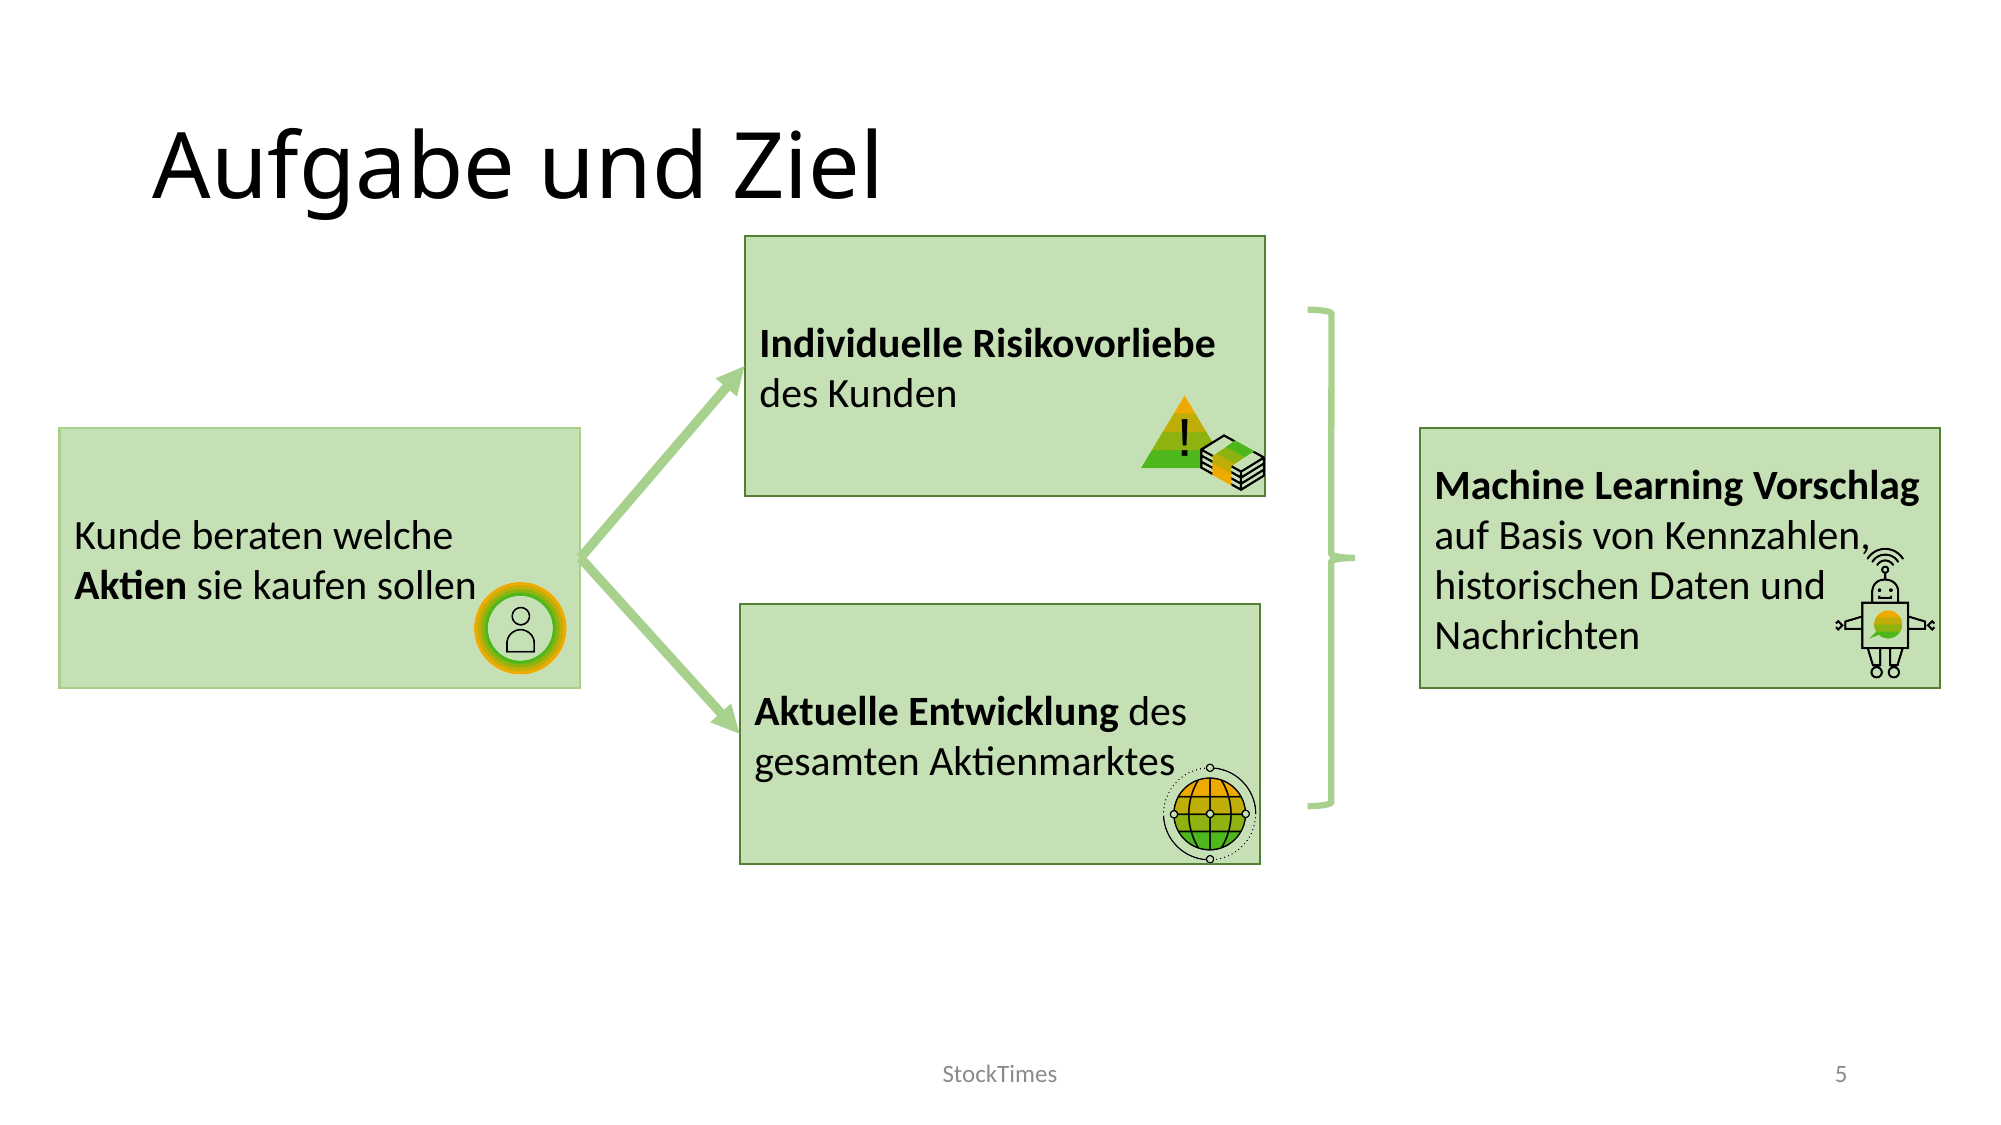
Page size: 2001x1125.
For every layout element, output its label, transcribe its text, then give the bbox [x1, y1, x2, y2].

text_box Kunde beraten welche Aktien sie kaufen sollen [58, 427, 580, 689]
text_box Aktuelle Entwicklung des gesamten Aktienmarktes [739, 603, 1261, 865]
text_box [1307, 309, 1356, 807]
footer StockTimes [662, 1042, 1338, 1103]
title Aufgabe und Ziel [137, 59, 1863, 278]
picture [1124, 365, 1285, 526]
picture [1159, 763, 1261, 864]
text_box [580, 365, 745, 558]
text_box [580, 557, 740, 734]
slide_number 5 [1412, 1042, 1863, 1103]
text_box Machine Learning Vorschlag auf Basis von Kennzahlen, historischen Daten und Nachrichten [1419, 427, 1941, 689]
picture [1810, 538, 1960, 688]
picture [460, 568, 581, 689]
text_box Individuelle Risikovorliebe des Kunden [744, 235, 1266, 497]
